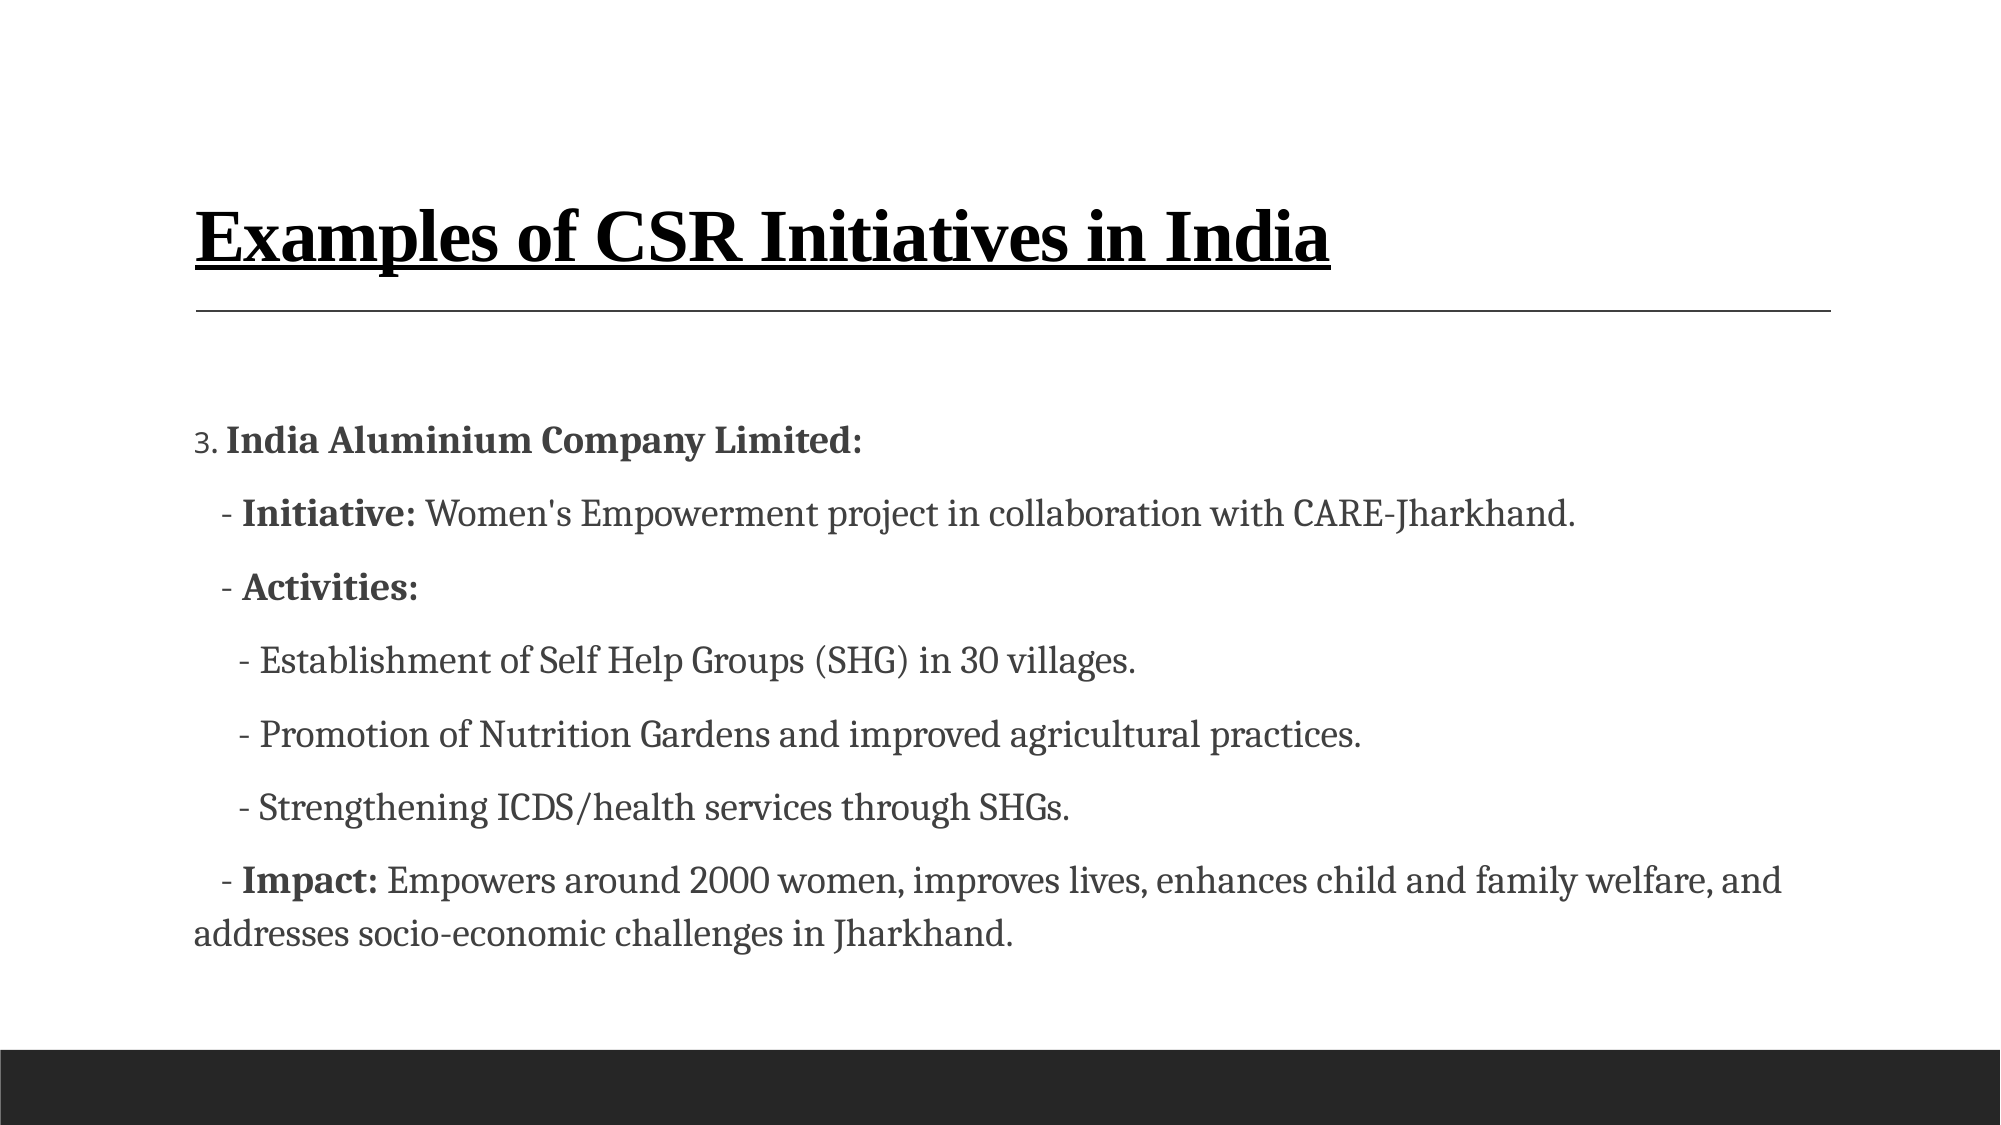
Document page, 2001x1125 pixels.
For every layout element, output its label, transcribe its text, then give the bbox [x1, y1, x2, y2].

title Examples of CSR Initiatives in India [180, 47, 1830, 285]
list 3. India Aluminium Company Limited: - Initiative: Women's Empowerment project in collaboration with CARE-Jharkhand. - Activities: - Establishment of Self Help Groups (SHG) in 30 villages. - Promotion of Nutrition Gardens and improved agricultural practices. - Strengthening ICDS/health services through SHGs. - Impact: Empowers around 2000 women, improves lives, enhances child and family welfare, and addresses socio-economic challenges in Jharkhand. [180, 345, 1830, 963]
